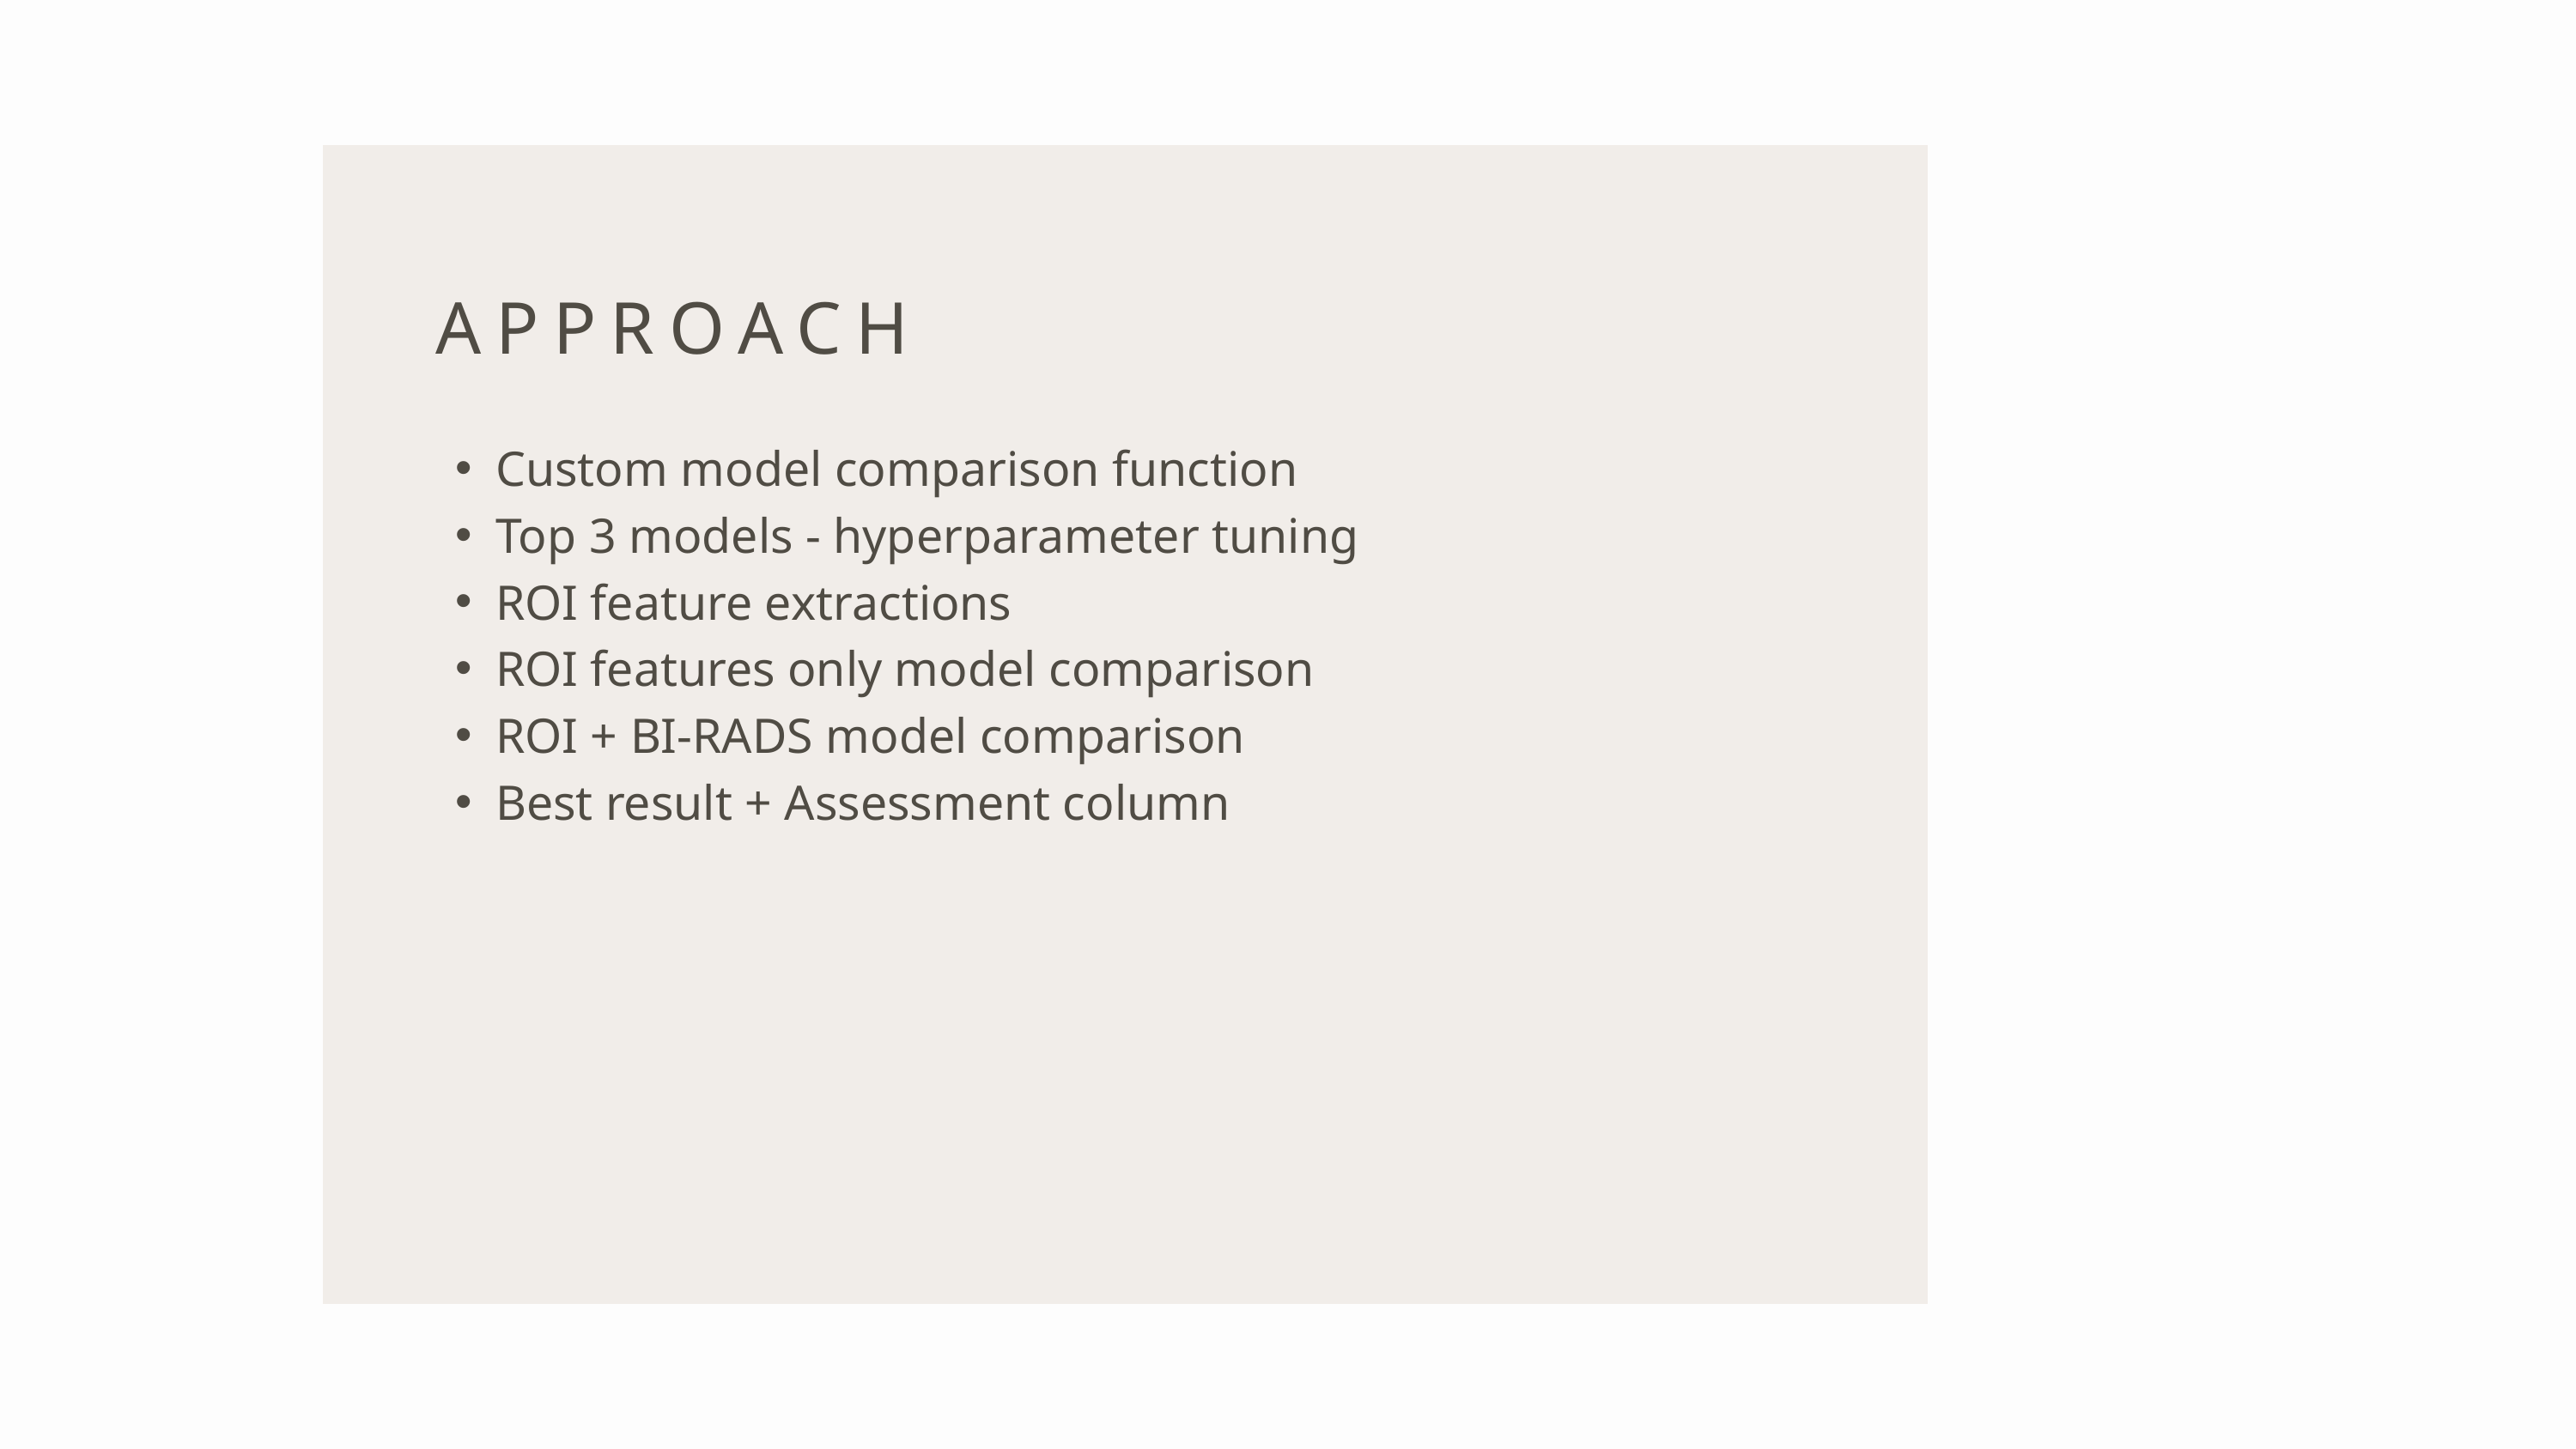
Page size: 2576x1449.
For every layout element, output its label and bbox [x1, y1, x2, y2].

text_box [322, 144, 1929, 1304]
